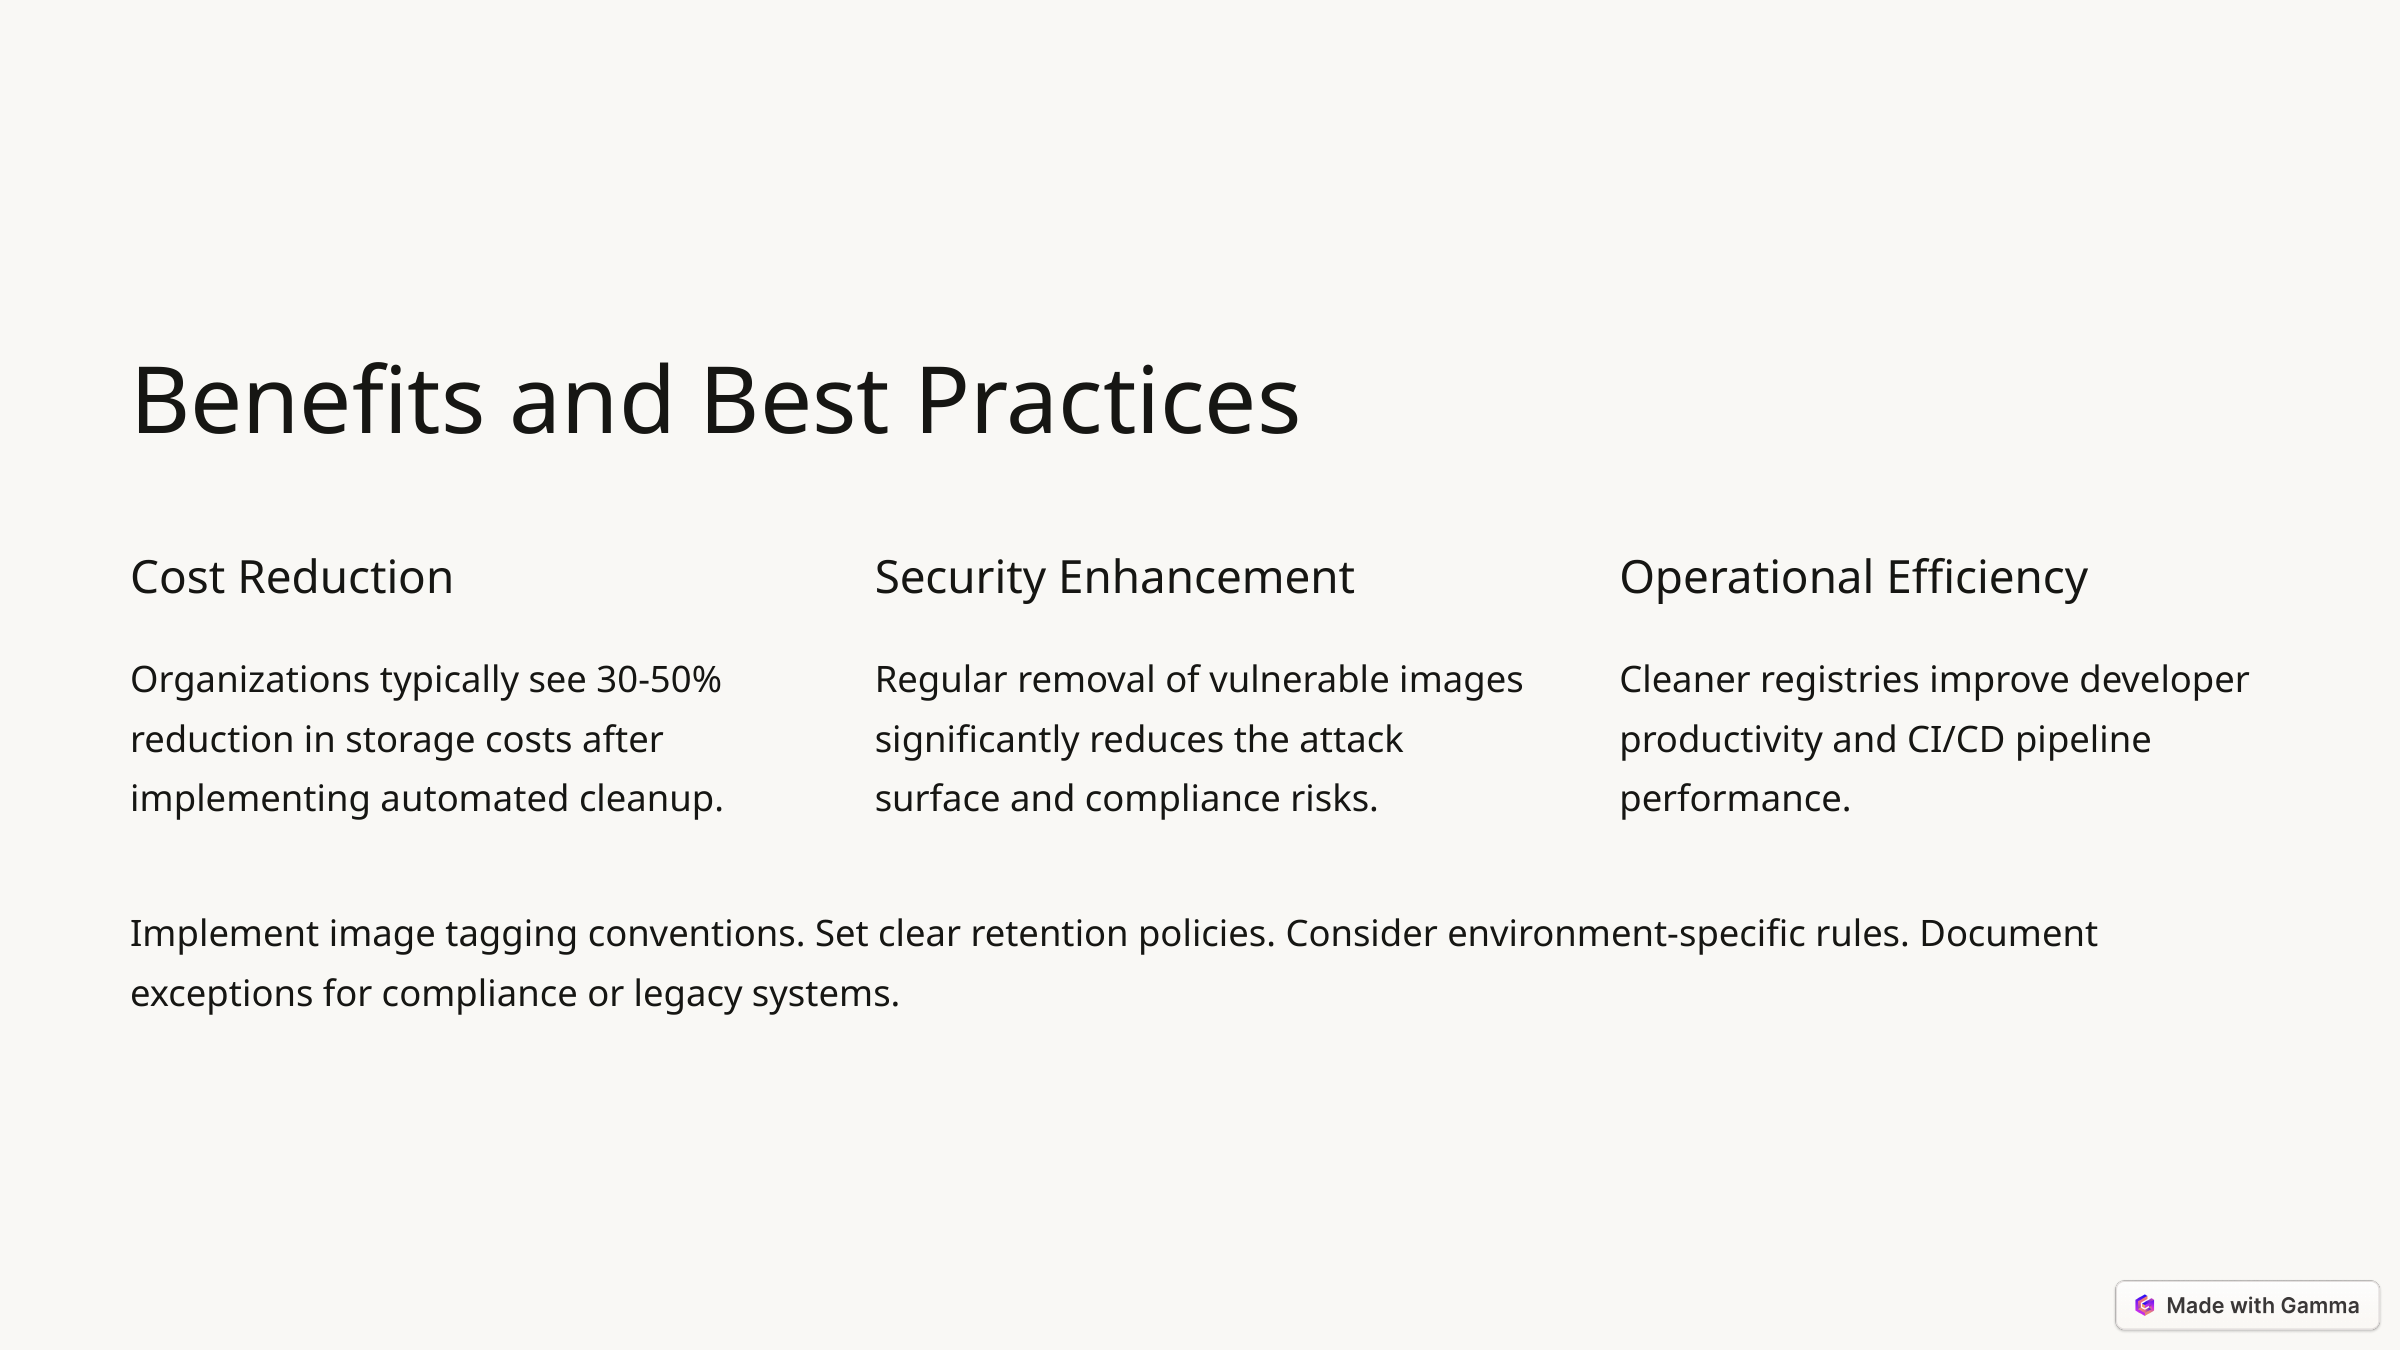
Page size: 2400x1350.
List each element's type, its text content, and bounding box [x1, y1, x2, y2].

text_box Organizations typically see 30-50% reduction in storage costs after implementing automated cleanup. [130, 640, 783, 820]
text_box Implement image tagging conventions. Set clear retention policies. Consider environment-specific rules. Document exceptions for compliance or legacy systems. [130, 894, 2270, 1014]
text_box Regular removal of vulnerable images significantly reduces the attack surface and compliance risks. [874, 640, 1528, 820]
text_box Cleaner registries improve developer productivity and CI/CD pipeline performance. [1619, 640, 2272, 820]
text_box Benefits and Best Practices [130, 336, 1334, 453]
text_box Operational Efficiency [1619, 545, 2107, 604]
text_box Cost Reduction [130, 545, 596, 604]
picture [2106, 1271, 2389, 1339]
text_box Security Enhancement [874, 545, 1374, 604]
